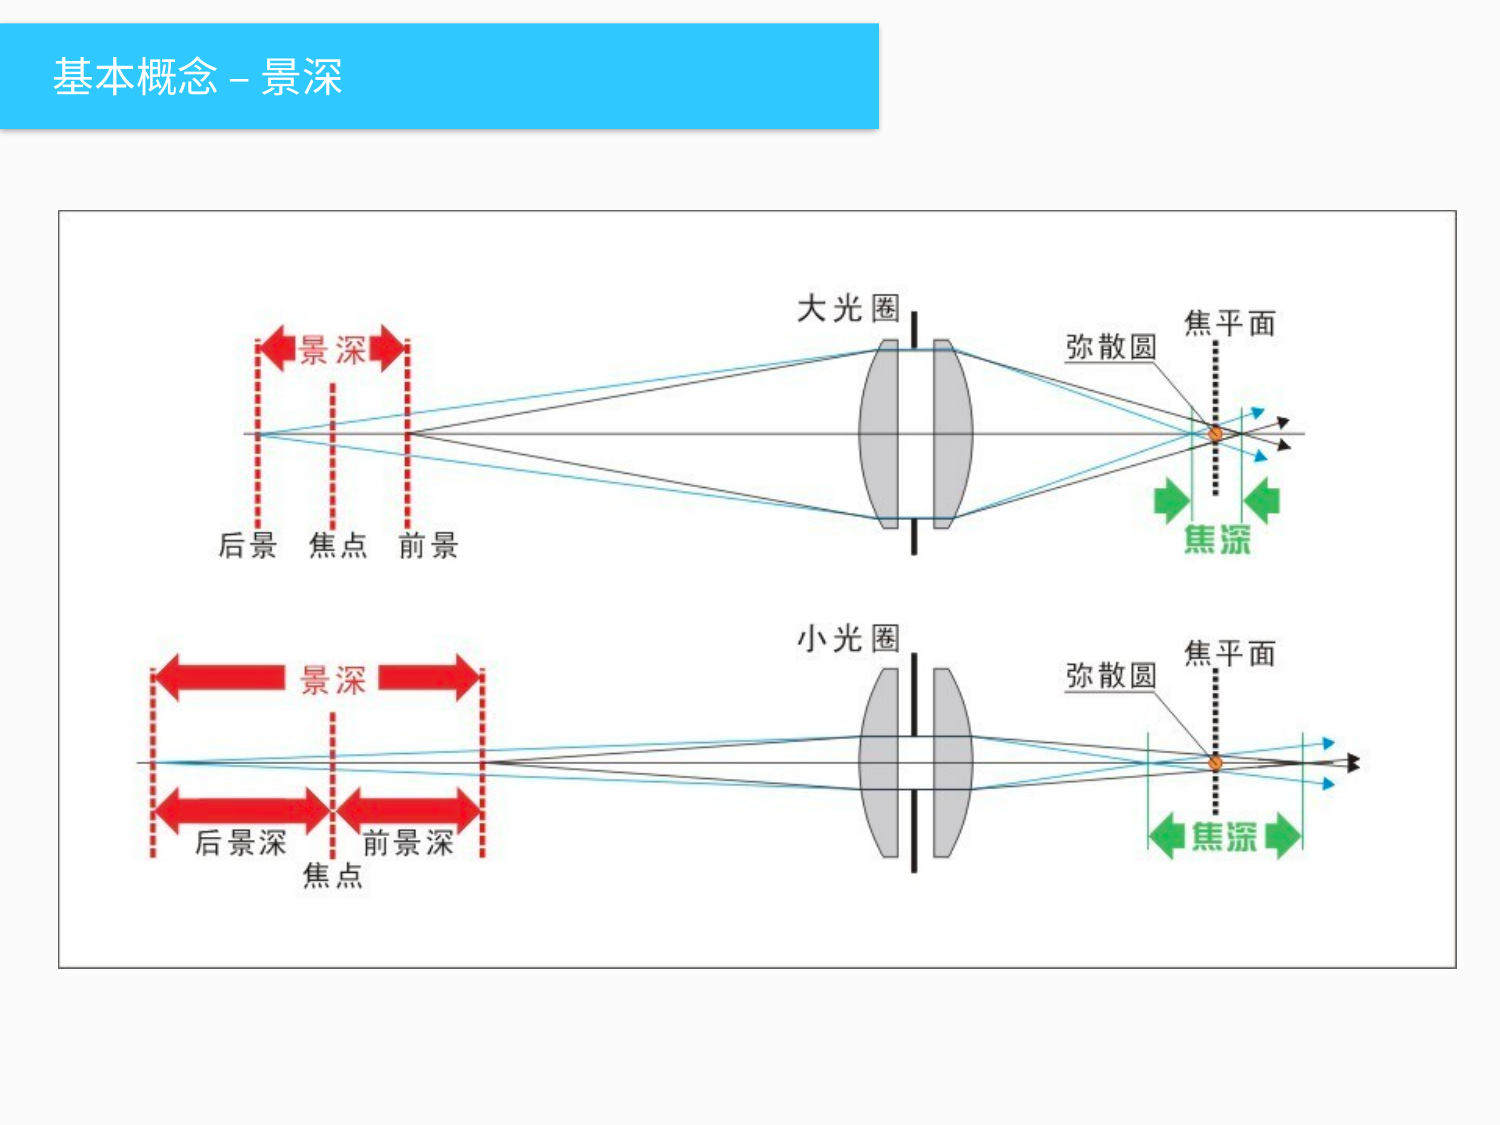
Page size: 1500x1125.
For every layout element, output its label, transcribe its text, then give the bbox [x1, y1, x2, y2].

text_box 基本概念 – 景深 [0, 20, 882, 132]
picture [58, 210, 1458, 969]
